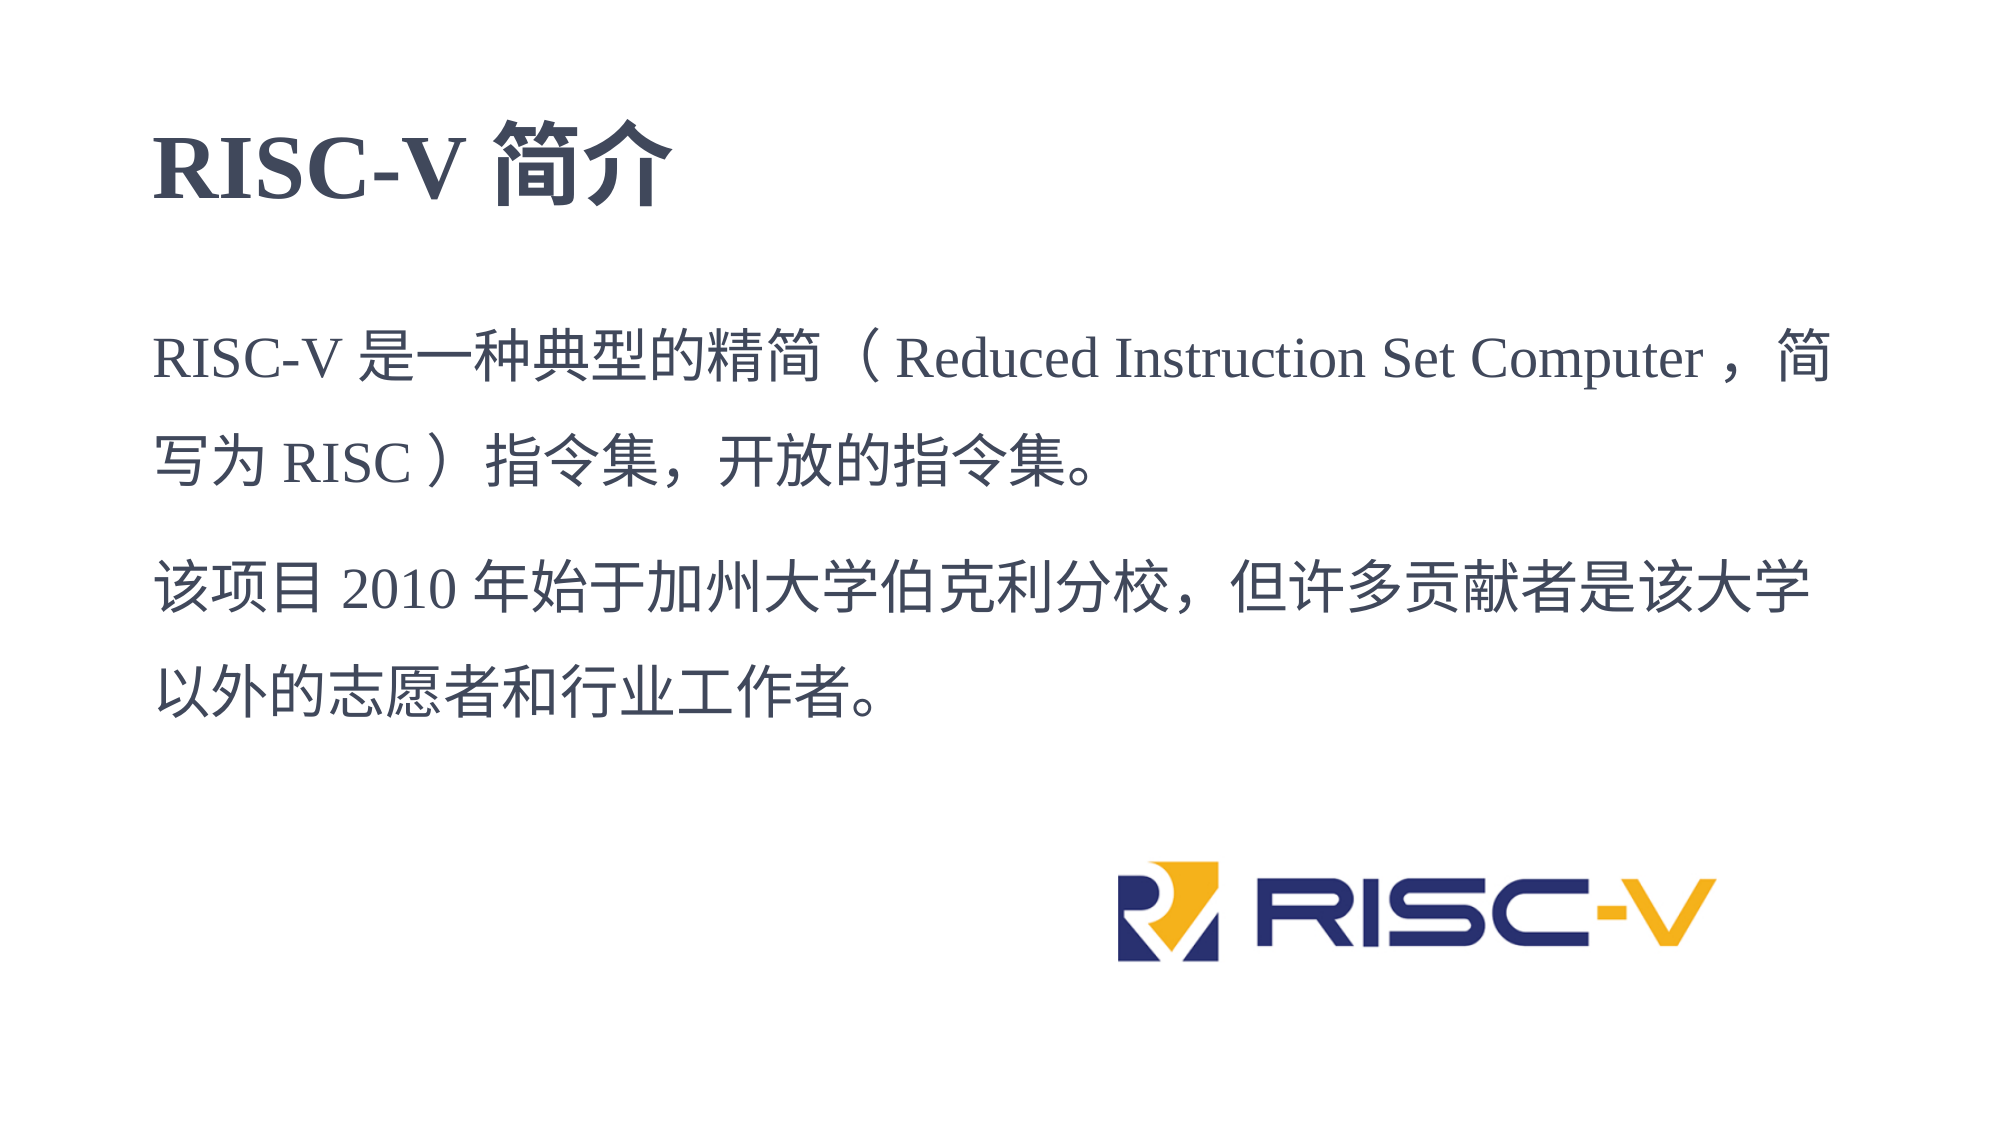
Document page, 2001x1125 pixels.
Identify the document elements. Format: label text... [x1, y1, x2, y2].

title RISC-V简介 [137, 59, 1863, 243]
picture [1116, 830, 1723, 1002]
list RISC-V是一种典型的精简（Reduced Instruction Set Computer，简写为RISC）指令集，开放的指令集。 该项目2010年始于加州大学伯克利分校，但许多贡献者是该大学以外的志愿者和行业工作者。 [137, 461, 1863, 887]
text_box [137, 243, 1863, 461]
